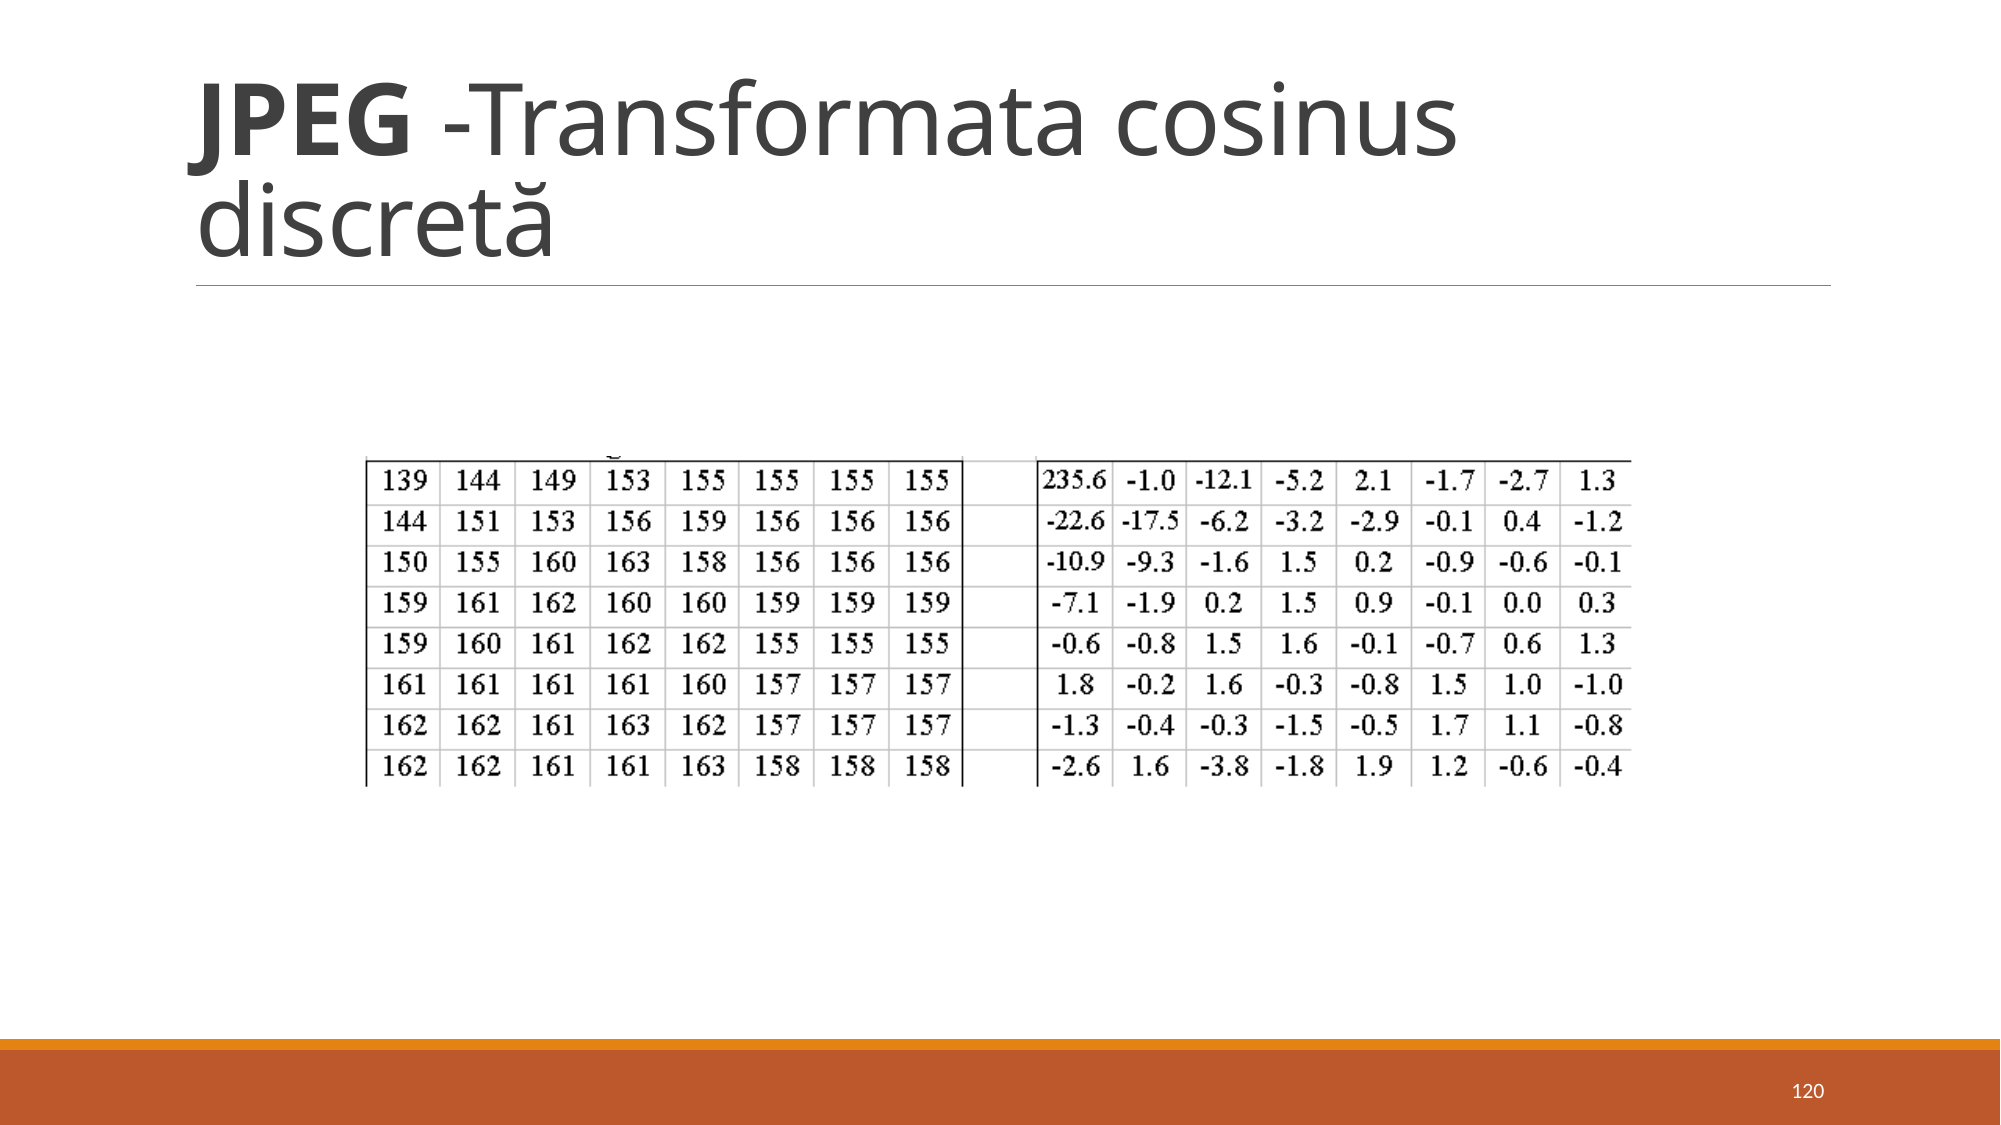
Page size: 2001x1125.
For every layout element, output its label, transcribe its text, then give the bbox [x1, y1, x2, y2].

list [355, 456, 1655, 810]
slide_number 120 [1624, 1059, 1840, 1120]
title JPEG -Transformata cosinus discretă [179, 47, 1830, 285]
